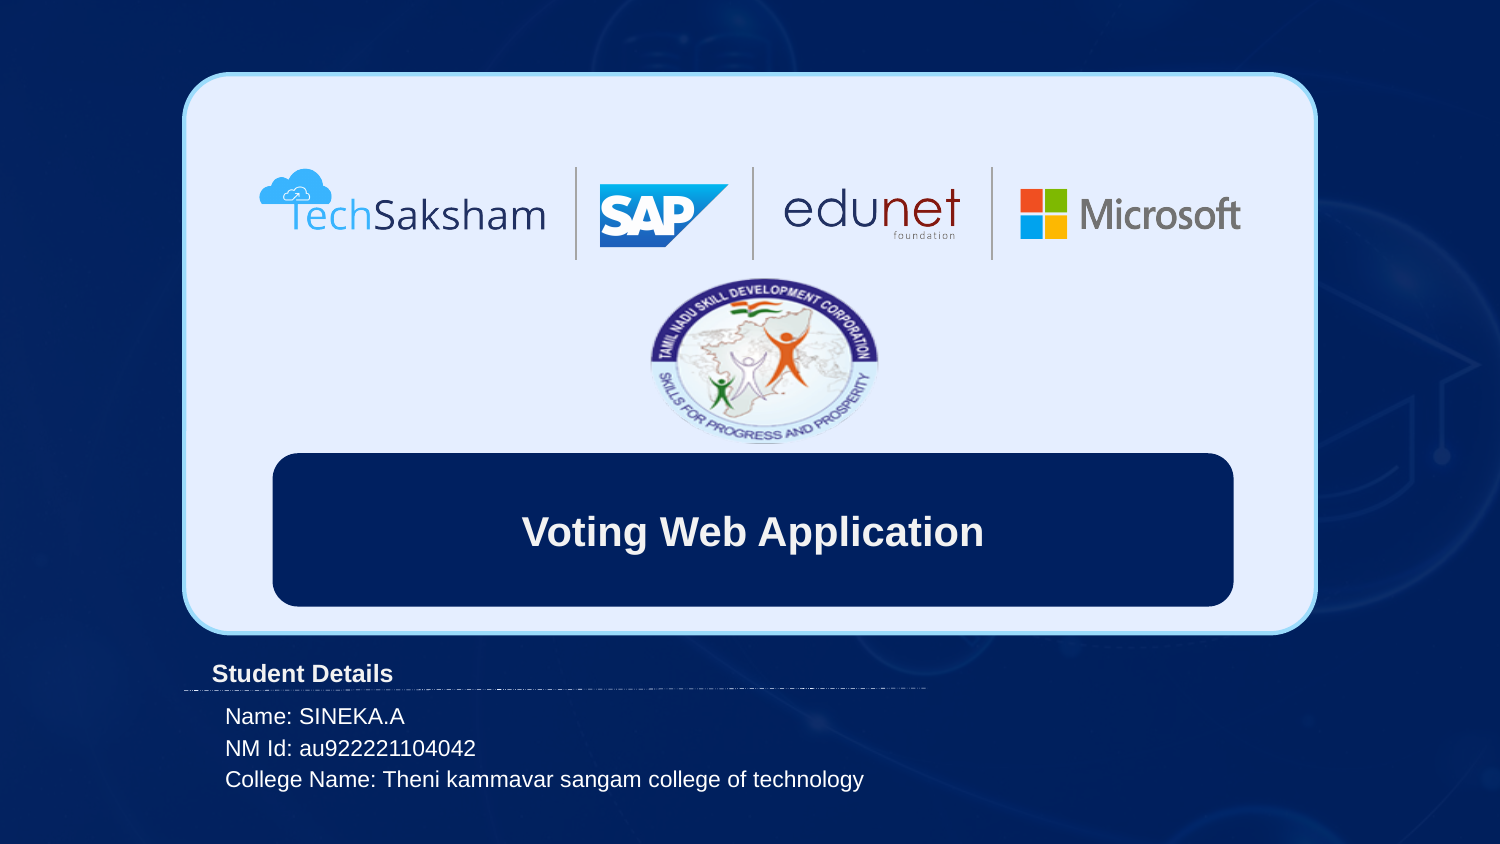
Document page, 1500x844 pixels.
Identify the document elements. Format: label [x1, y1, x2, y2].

picture [645, 273, 883, 447]
text_box [253, 160, 1247, 260]
text_box [183, 687, 928, 691]
text_box [0, 0, 1500, 844]
